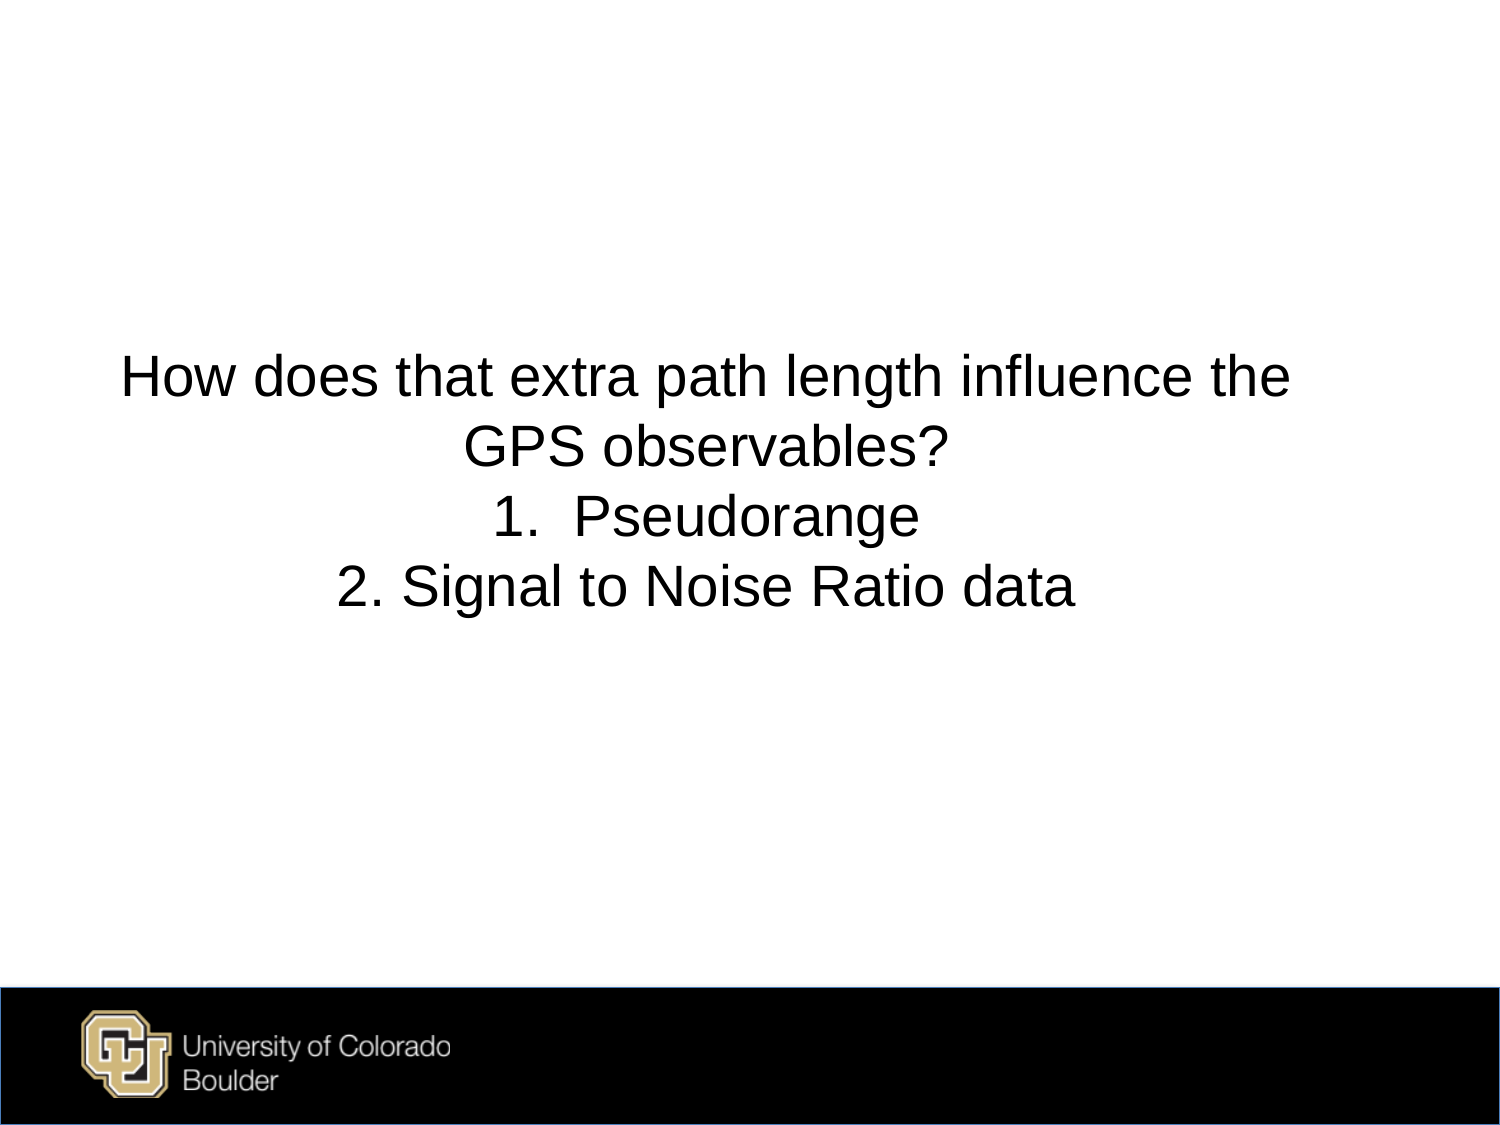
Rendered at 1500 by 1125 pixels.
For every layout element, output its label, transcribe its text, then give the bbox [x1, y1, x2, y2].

title How does that extra path length influence the GPS observables? 1. Pseudorange 2. Signal to Noise Ratio data [72, 193, 1348, 834]
